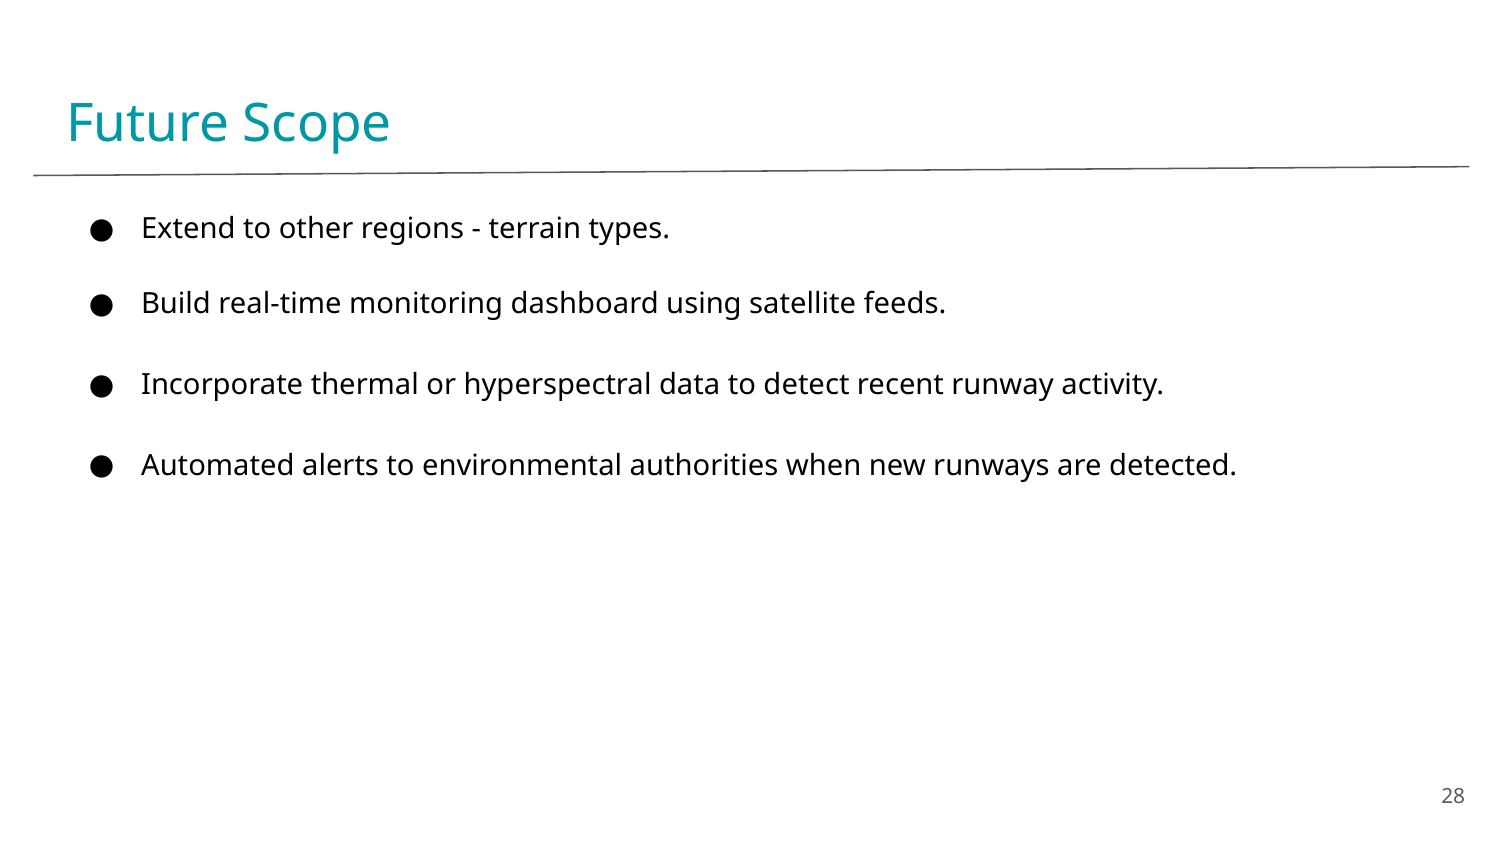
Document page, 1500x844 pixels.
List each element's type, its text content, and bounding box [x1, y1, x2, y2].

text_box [33, 166, 1470, 176]
title Future Scope [51, 72, 1449, 165]
list Extend to other regions - terrain types. Build real-time monitoring dashboard using satellite feeds. Incorporate thermal or hyperspectral data to detect recent runway activity. Automated alerts to environmental authorities when new runways are detected. [51, 189, 1449, 750]
slide_number ‹#› [1389, 764, 1480, 830]
